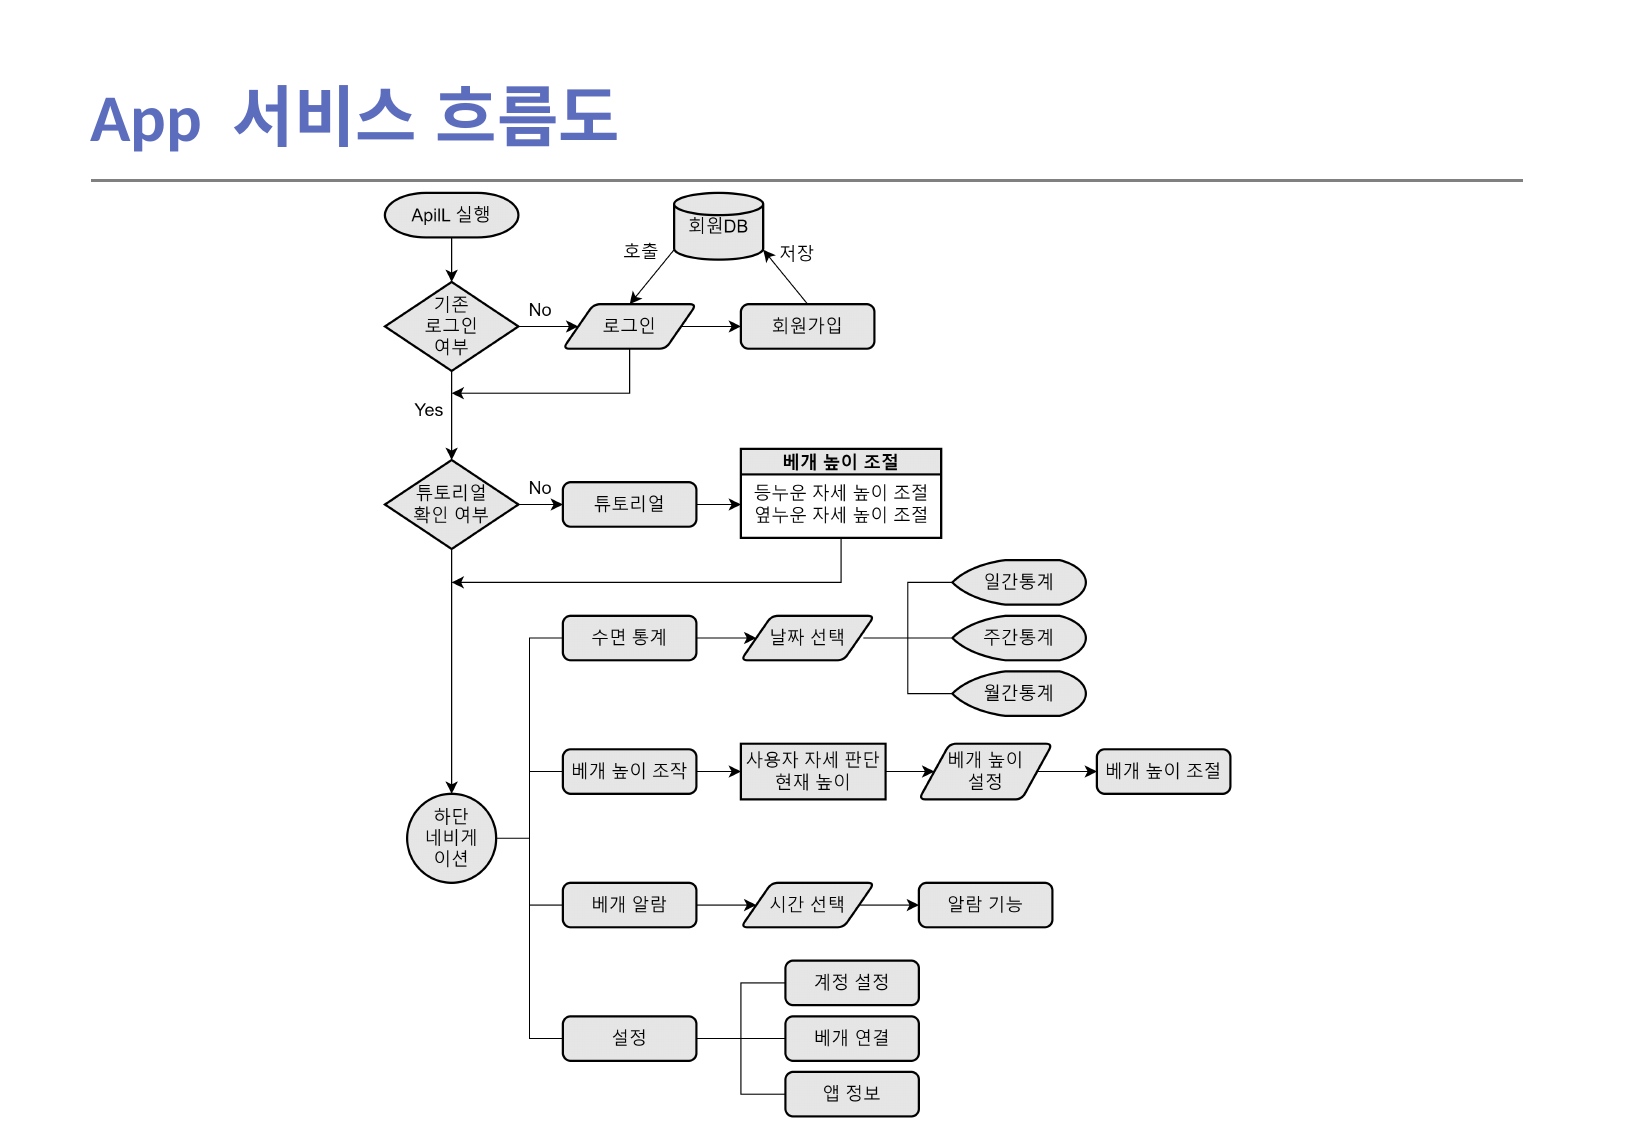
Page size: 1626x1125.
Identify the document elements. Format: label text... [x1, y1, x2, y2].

picture [372, 180, 1242, 1125]
text_box App 서비스 흐름도 [75, 66, 636, 162]
